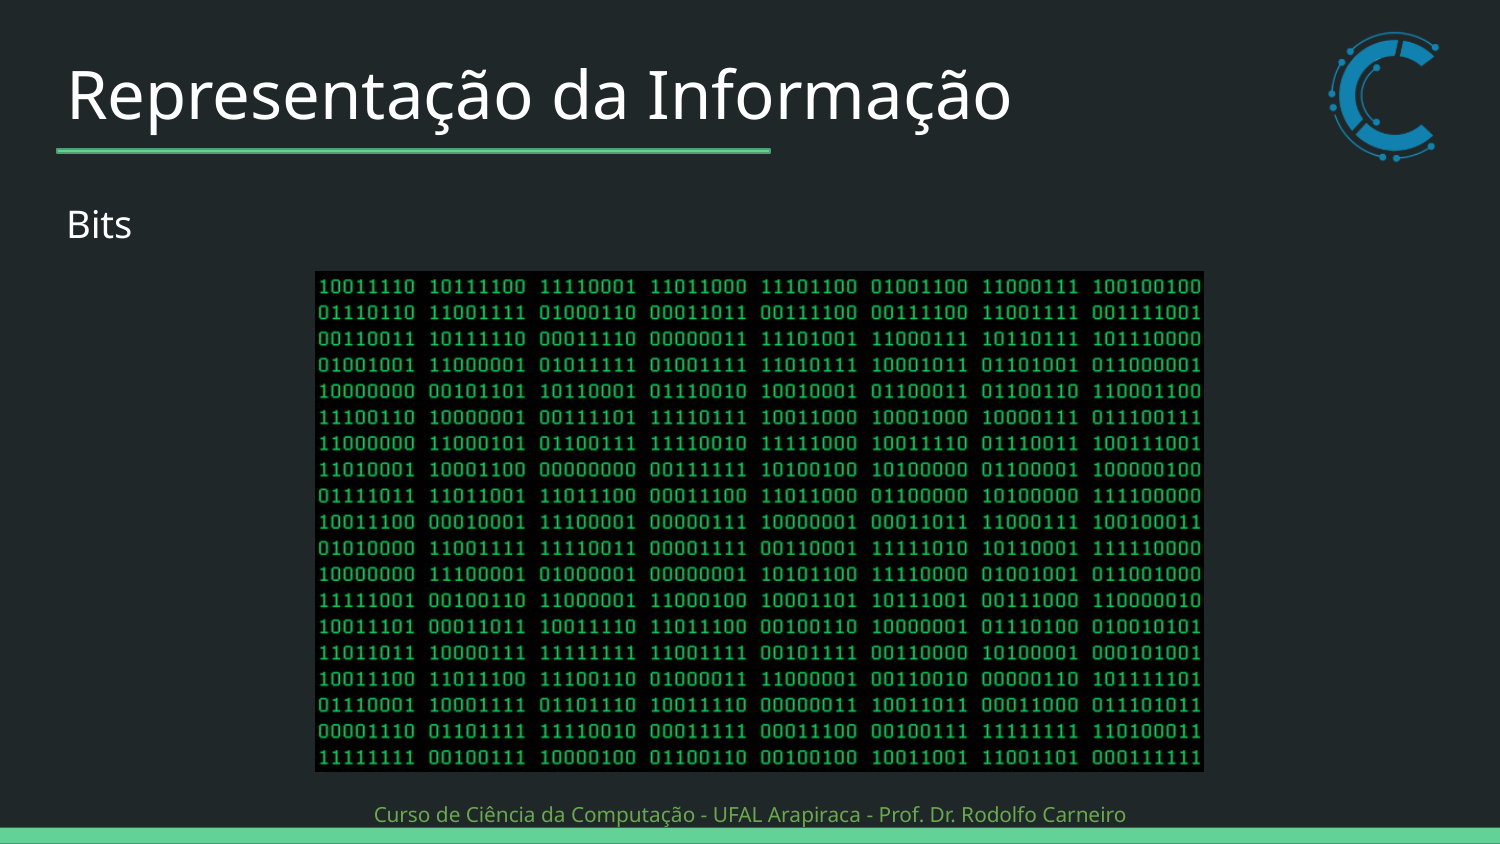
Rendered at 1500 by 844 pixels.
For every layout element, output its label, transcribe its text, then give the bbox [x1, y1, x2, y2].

title Representação da Informação [51, 37, 1314, 147]
picture [314, 271, 1205, 773]
list Bits [51, 189, 1449, 750]
text_box Curso de Ciência da Computação - UFAL Arapiraca - Prof. Dr. Rodolfo Carneiro [0, 789, 1500, 840]
picture [1319, 25, 1450, 170]
text_box [57, 148, 770, 154]
